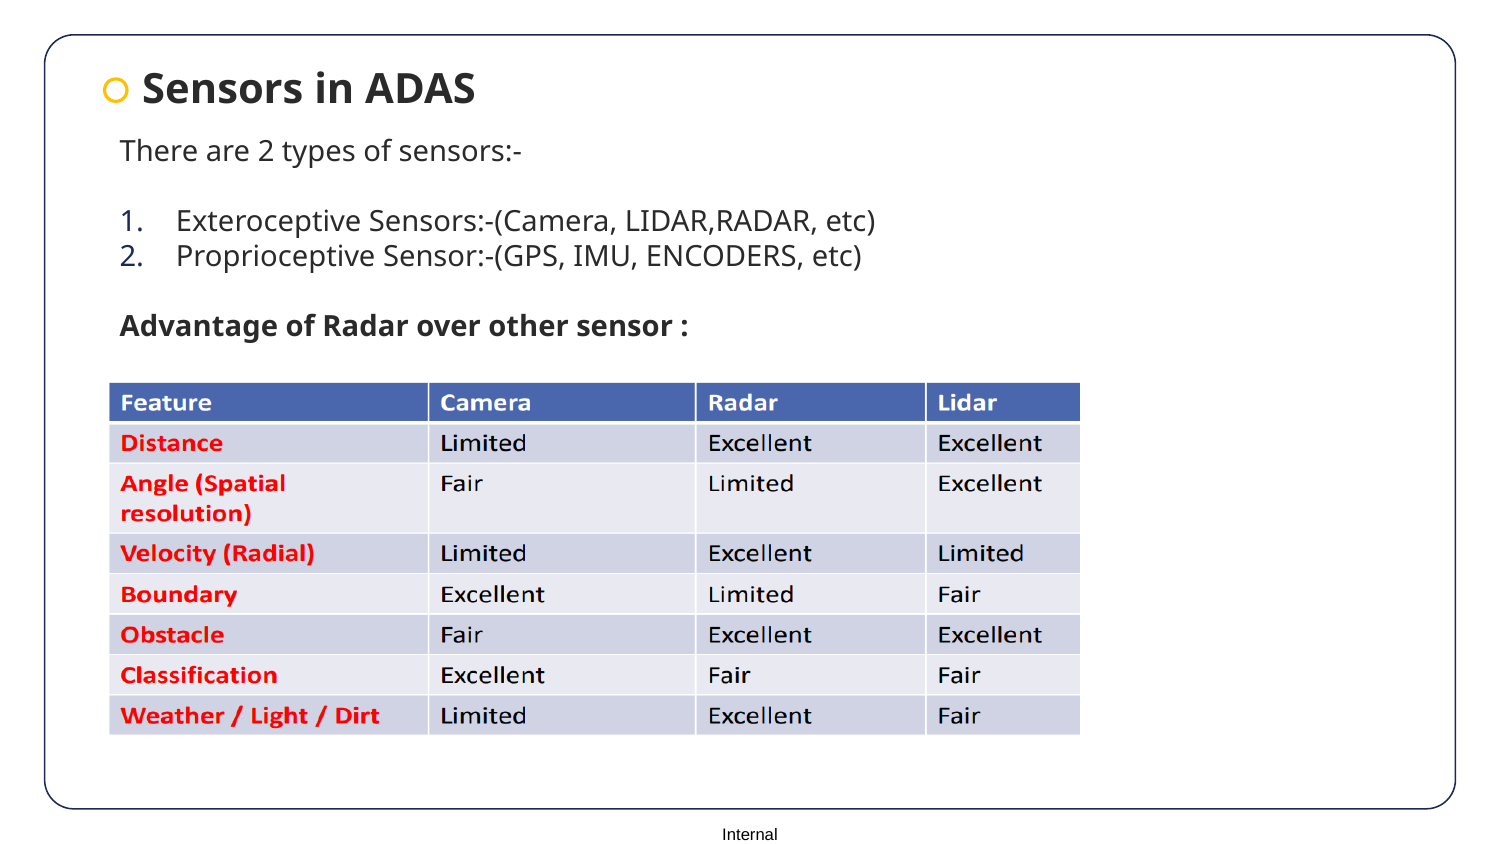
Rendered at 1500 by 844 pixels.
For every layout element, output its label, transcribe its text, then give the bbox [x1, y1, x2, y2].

text_box There are 2 types of sensors:- Exteroceptive Sensors:-(Camera, LIDAR,RADAR, etc) Proprioceptive Sensor:-(GPS, IMU, ENCODERS, etc) Advantage of Radar over other sensor : [104, 117, 1338, 571]
picture [95, 374, 1080, 741]
subtitle Sensors in ADAS [127, 0, 1012, 117]
text_box [104, 78, 128, 102]
